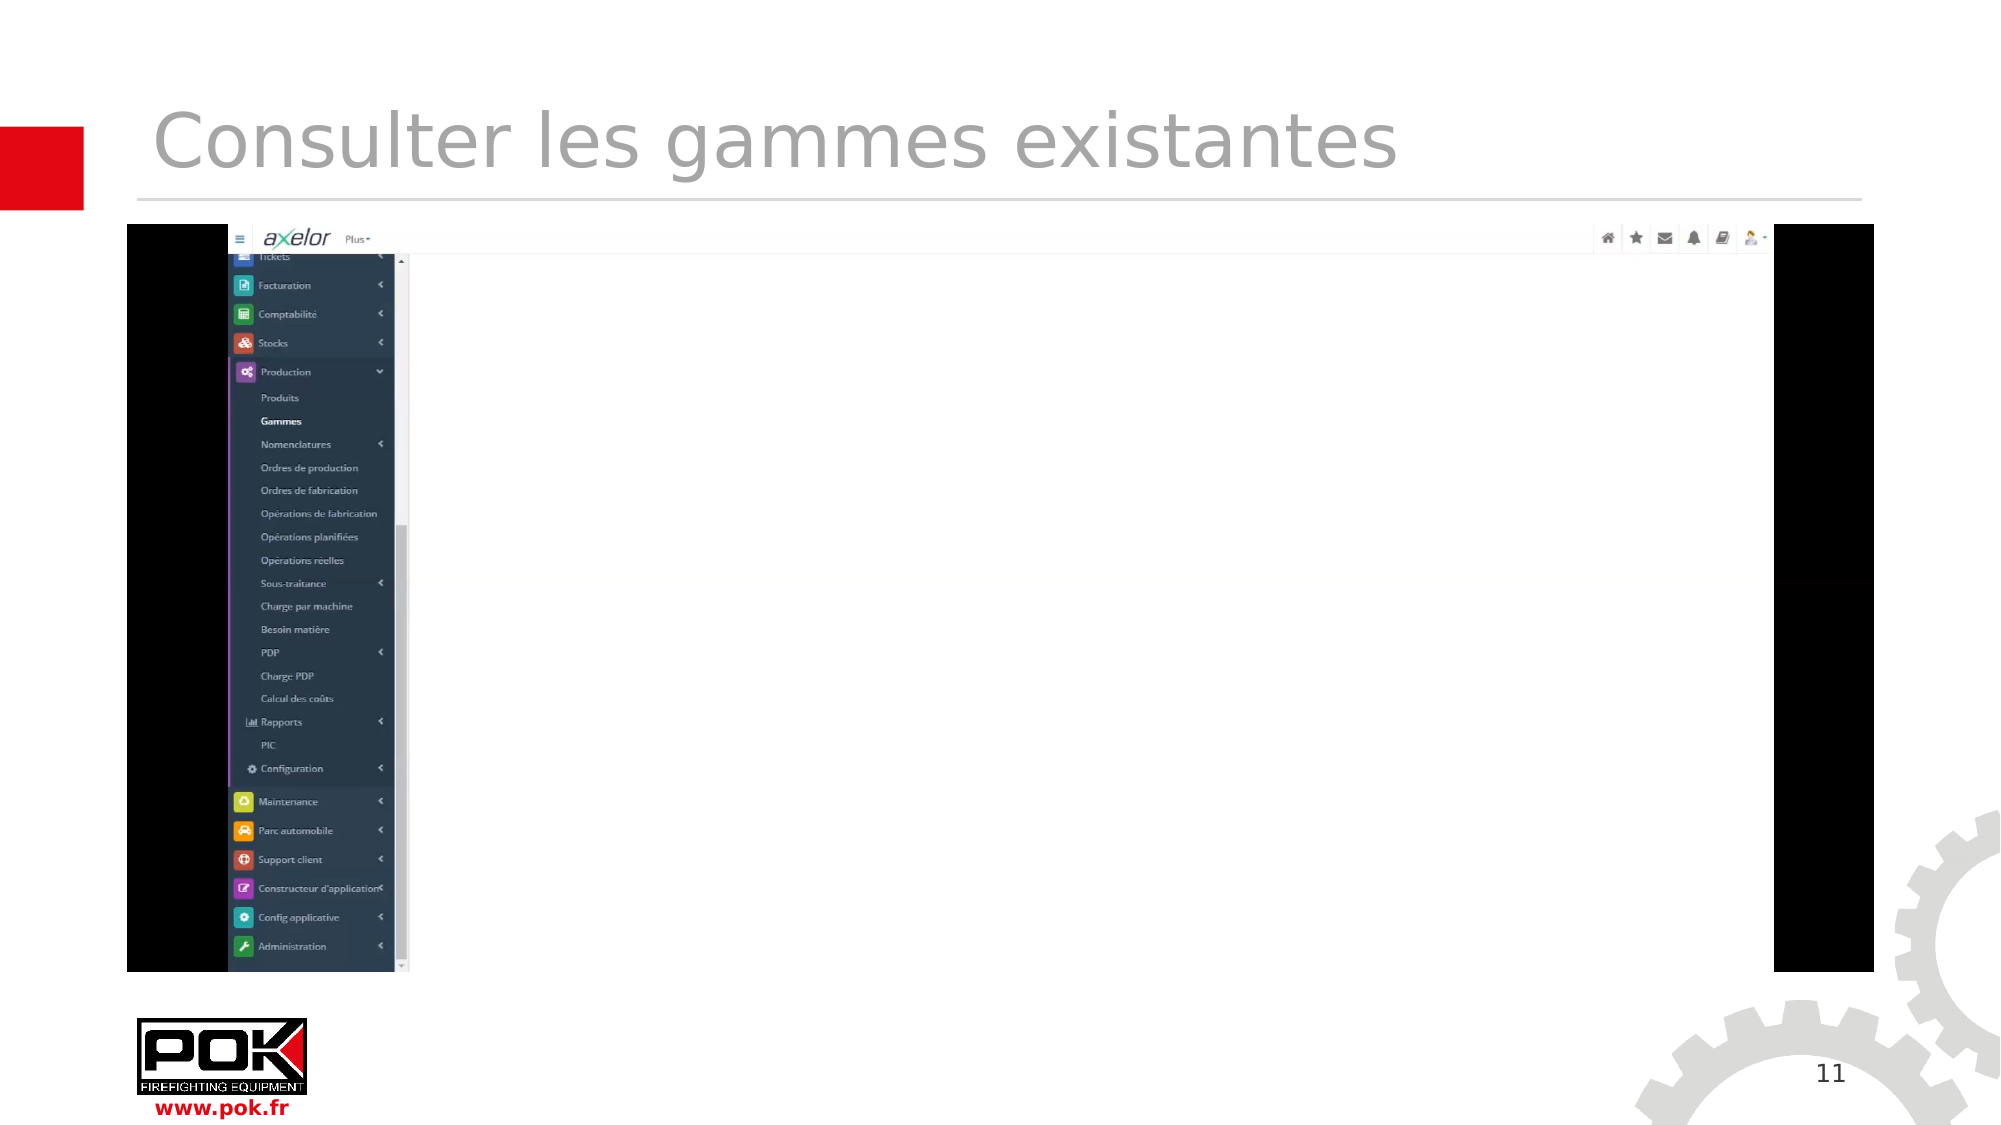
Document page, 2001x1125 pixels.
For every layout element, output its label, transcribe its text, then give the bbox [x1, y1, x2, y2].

picture [137, 1018, 307, 1095]
picture [1618, 805, 2001, 1125]
title Consulter les gammes existantes [137, 82, 1863, 205]
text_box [126, 224, 1875, 973]
slide_number 11 [1412, 1042, 1863, 1103]
